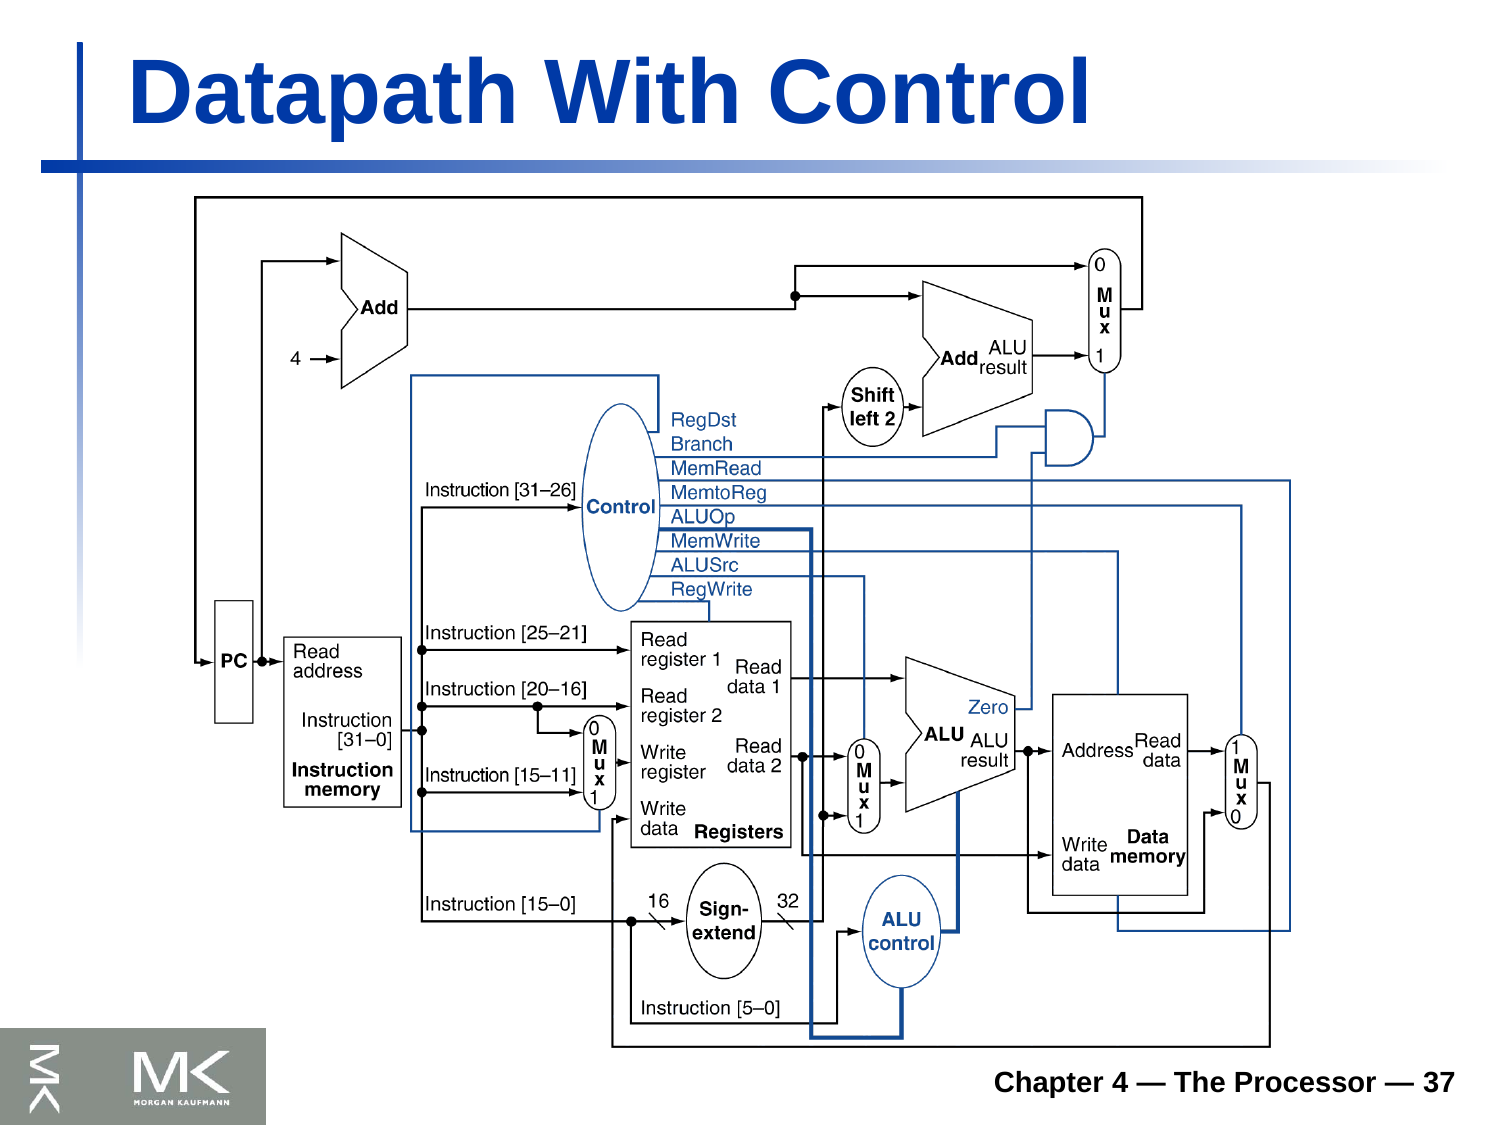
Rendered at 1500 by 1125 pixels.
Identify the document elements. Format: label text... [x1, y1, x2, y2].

picture [0, 196, 1291, 1125]
title Datapath With Control [112, 23, 1468, 149]
footer Chapter 4 — The Processor — 37 [277, 1046, 1471, 1106]
